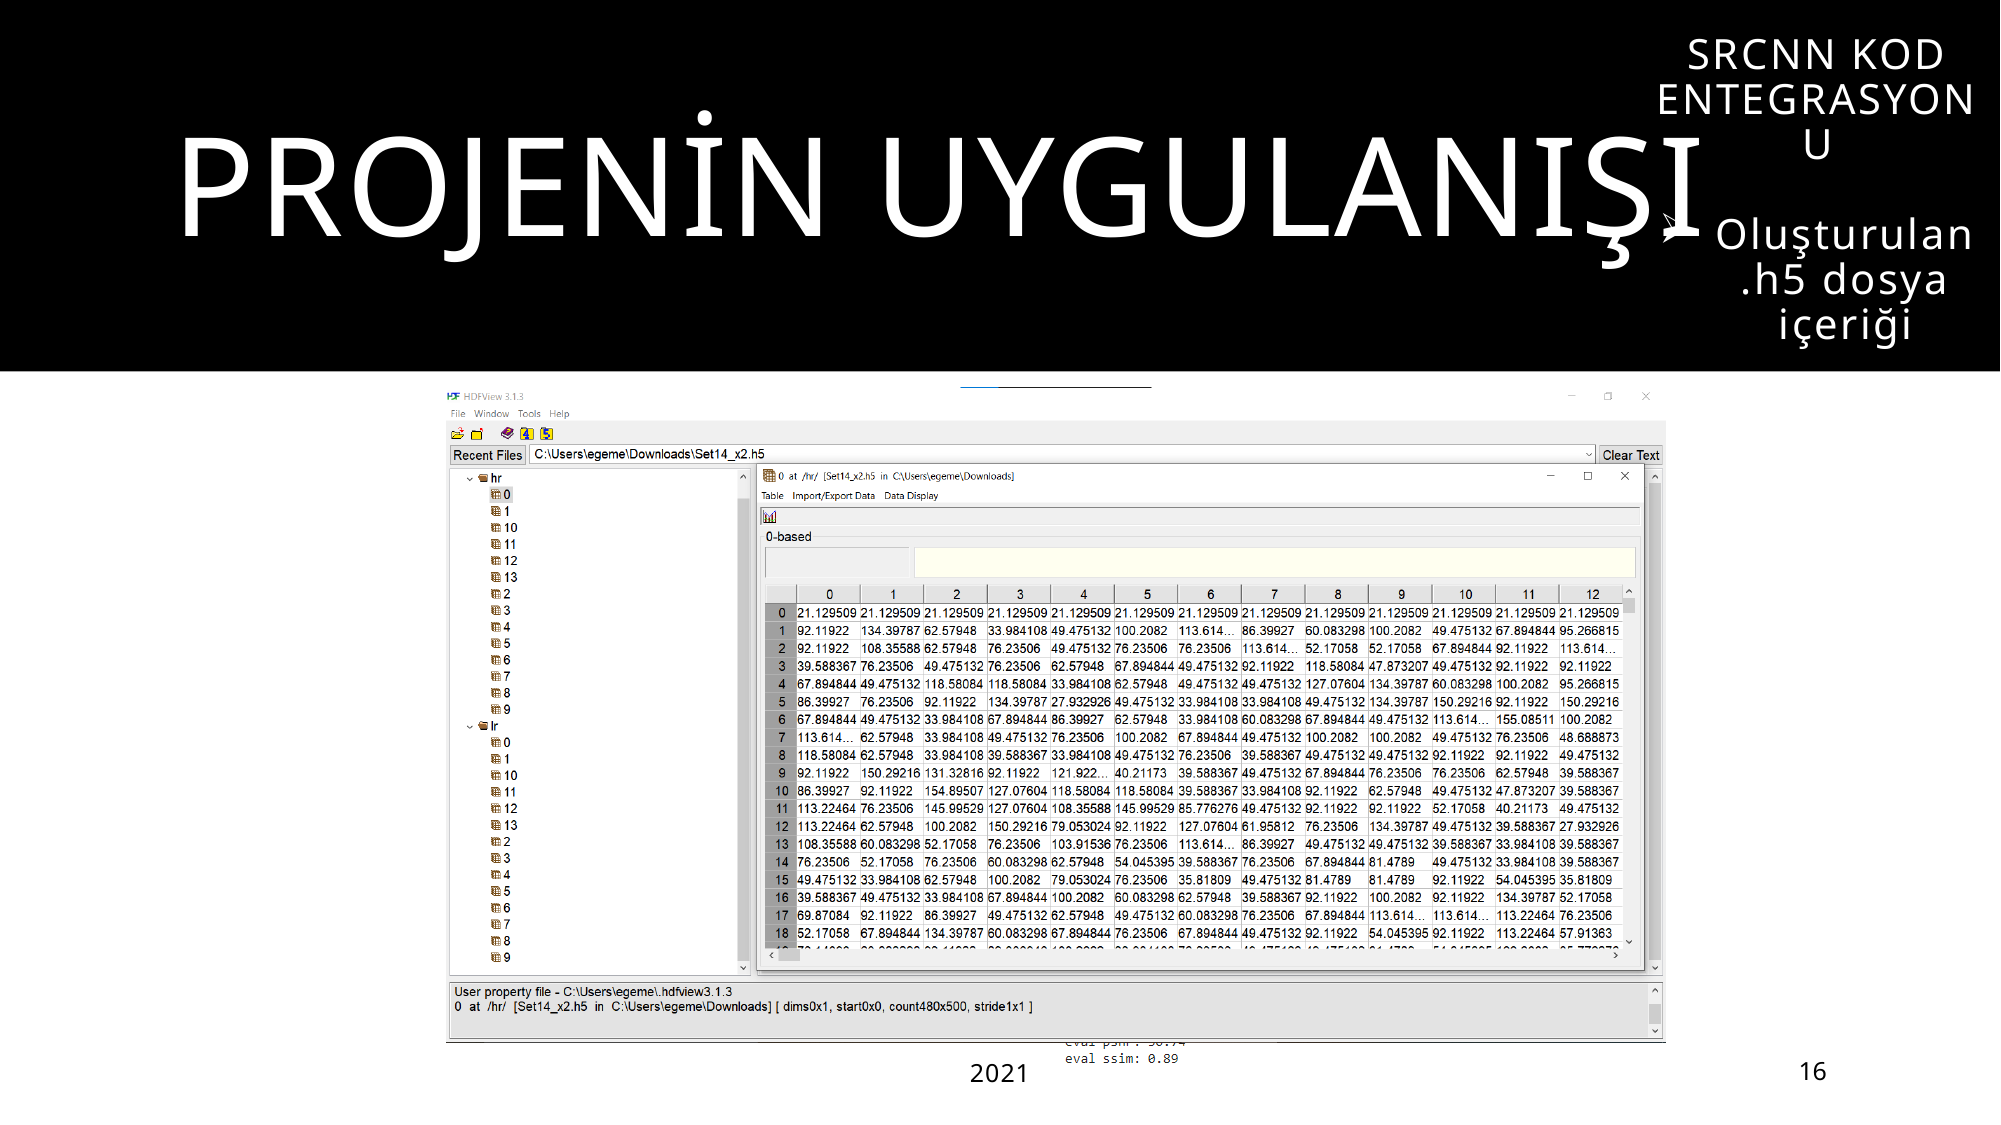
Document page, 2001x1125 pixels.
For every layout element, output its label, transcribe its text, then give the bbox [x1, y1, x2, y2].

slide_number 16 [1688, 1042, 1842, 1103]
slide_number 2021 [734, 1043, 1266, 1103]
title Projenin Uygulanışı [157, 52, 1635, 332]
text_box SRCNN Kod entegrasyonu Oluşturulan .h5 dosya içeriği [1635, 22, 2000, 360]
picture [446, 387, 1666, 1074]
